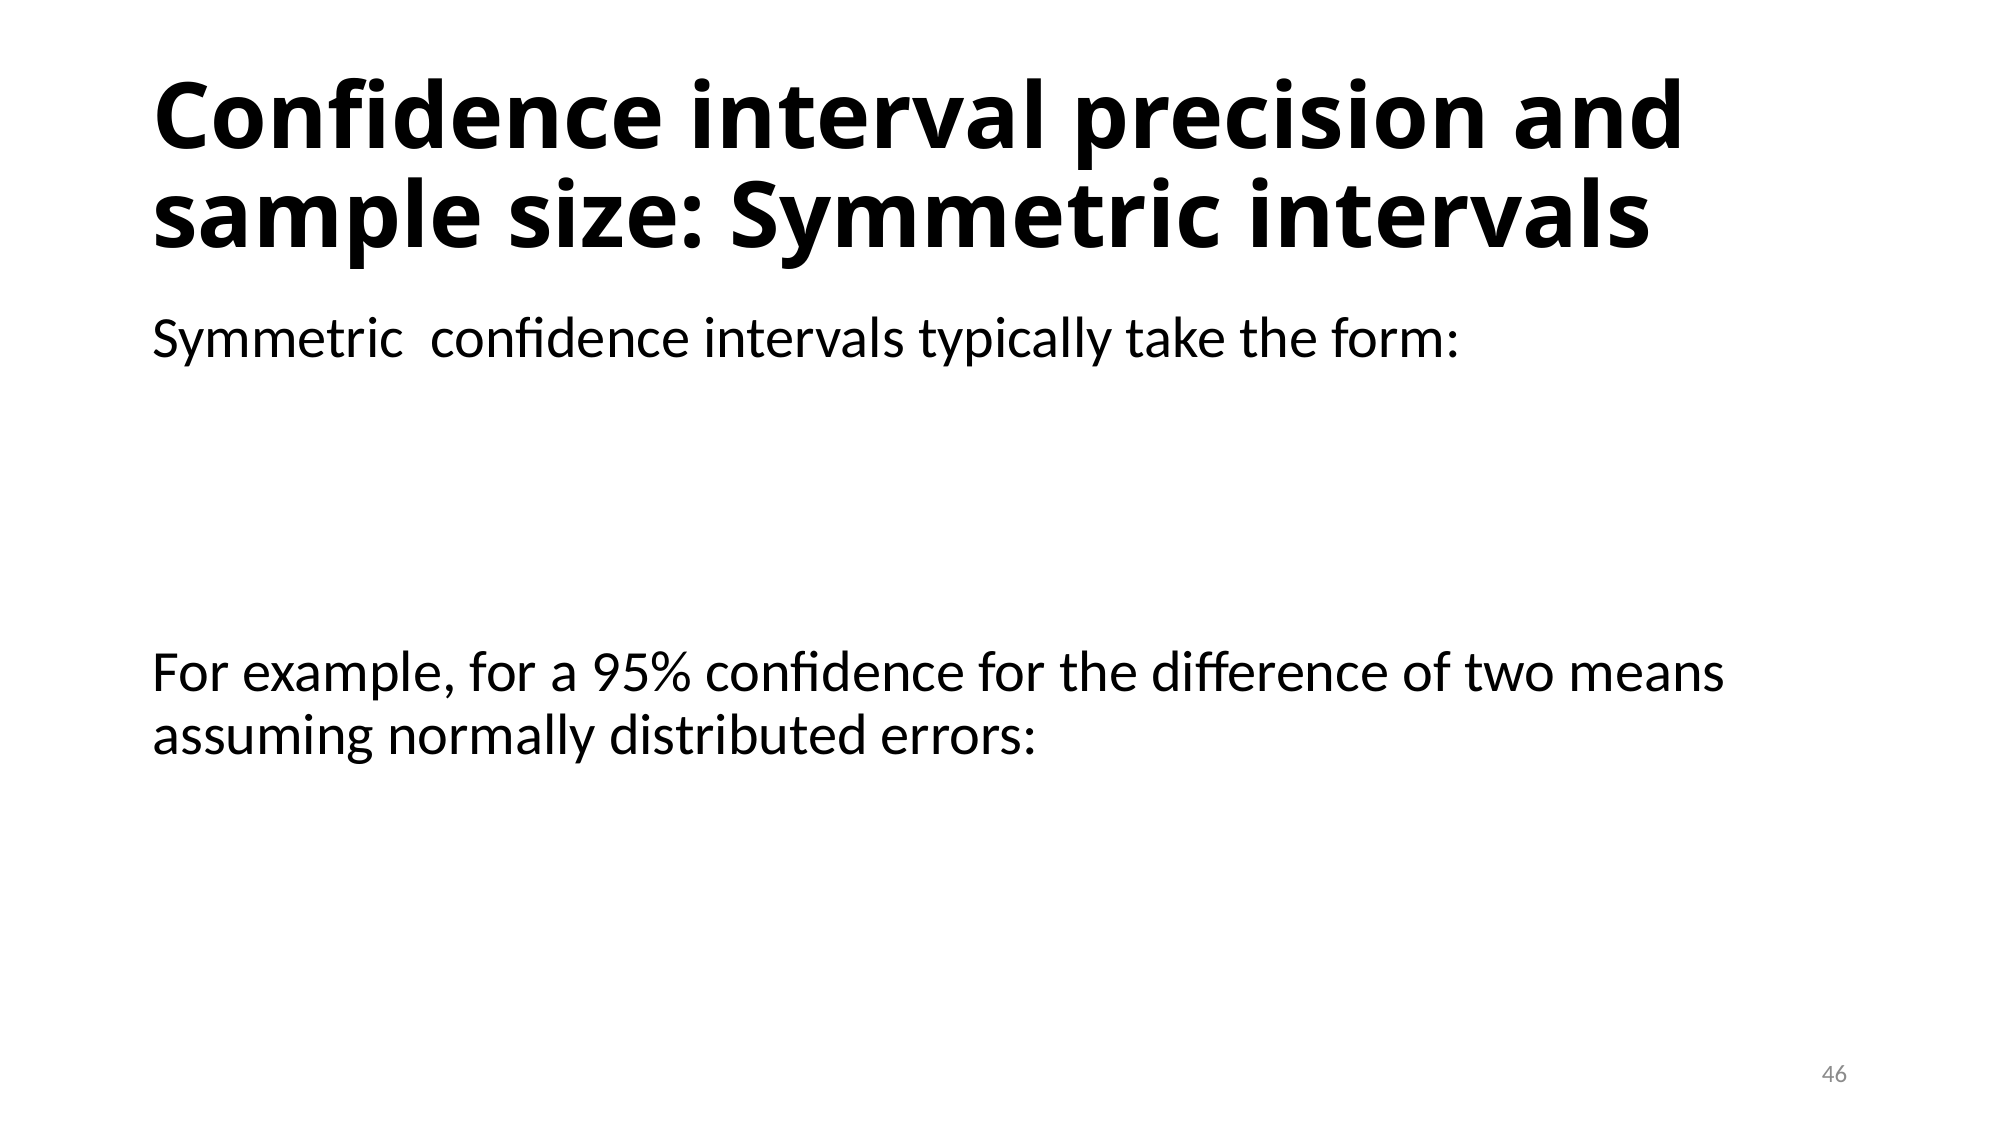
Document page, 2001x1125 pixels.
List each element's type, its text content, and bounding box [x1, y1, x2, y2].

title Confidence interval precision and sample size: Symmetric intervals [137, 59, 1863, 278]
slide_number 46 [1412, 1042, 1863, 1103]
